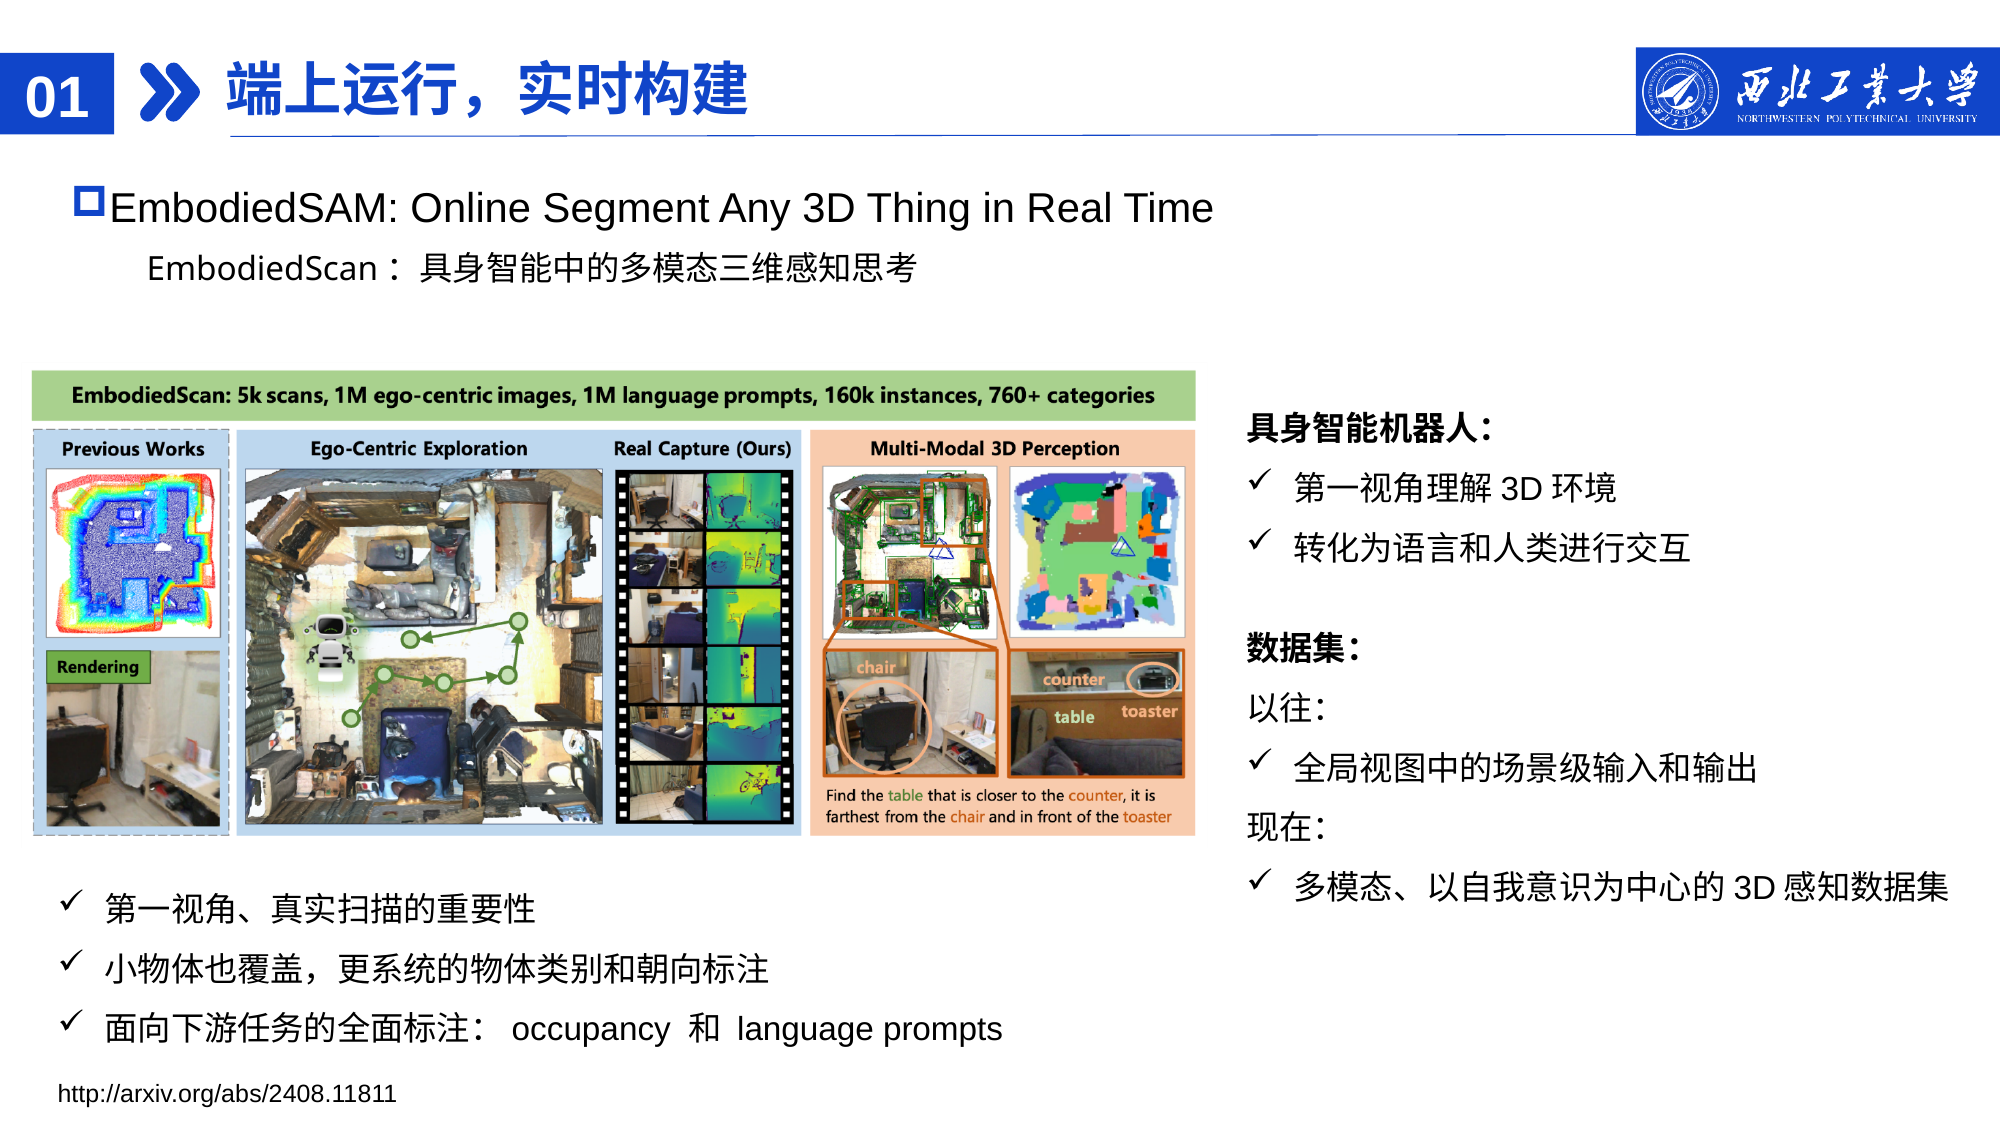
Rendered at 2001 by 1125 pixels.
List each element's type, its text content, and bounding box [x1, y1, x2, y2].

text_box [1231, 379, 1979, 911]
text_box EmbodiedScan：具身智能中的多模态三维感知思考 [131, 239, 1138, 295]
picture [21, 361, 1208, 849]
picture [1642, 53, 1719, 130]
text_box http://arxiv.org/abs/2408.11811 [42, 1069, 1049, 1115]
text_box 第一视角、真实扫描的重要性 小物体也覆盖，更系统的物体类别和朝向标注 面向下游任务的全面标注：occupancy 和 language prompts [42, 860, 1067, 1055]
title 端上运行，实时构建 [210, 50, 1606, 133]
text_box 01 [0, 52, 115, 135]
text_box EmbodiedSAM: Online Segment Any 3D Thing in Real Time [55, 173, 1850, 239]
picture [1737, 61, 1978, 122]
